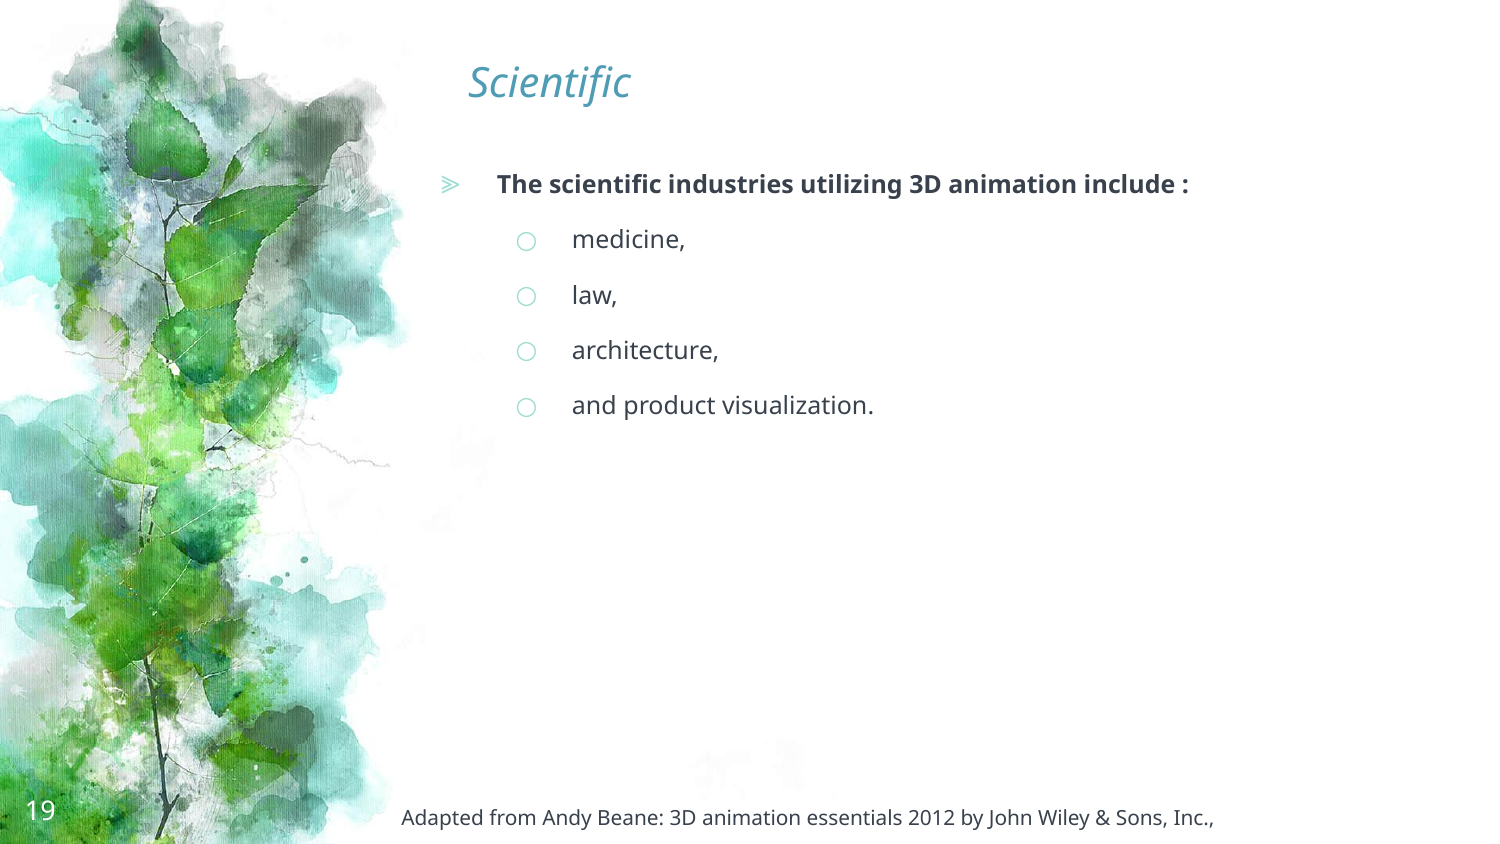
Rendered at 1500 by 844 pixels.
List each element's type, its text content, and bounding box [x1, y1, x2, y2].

list The scientific industries utilizing 3D animation include : medicine, law, architecture, and product visualization. [421, 164, 1430, 732]
slide_number 19 [24, 779, 115, 844]
title Scientific [468, 23, 1425, 106]
picture [0, 0, 1500, 844]
text_box Adapted from Andy Beane: 3D animation essentials 2012 by John Wiley & Sons, Inc., [386, 796, 1278, 832]
